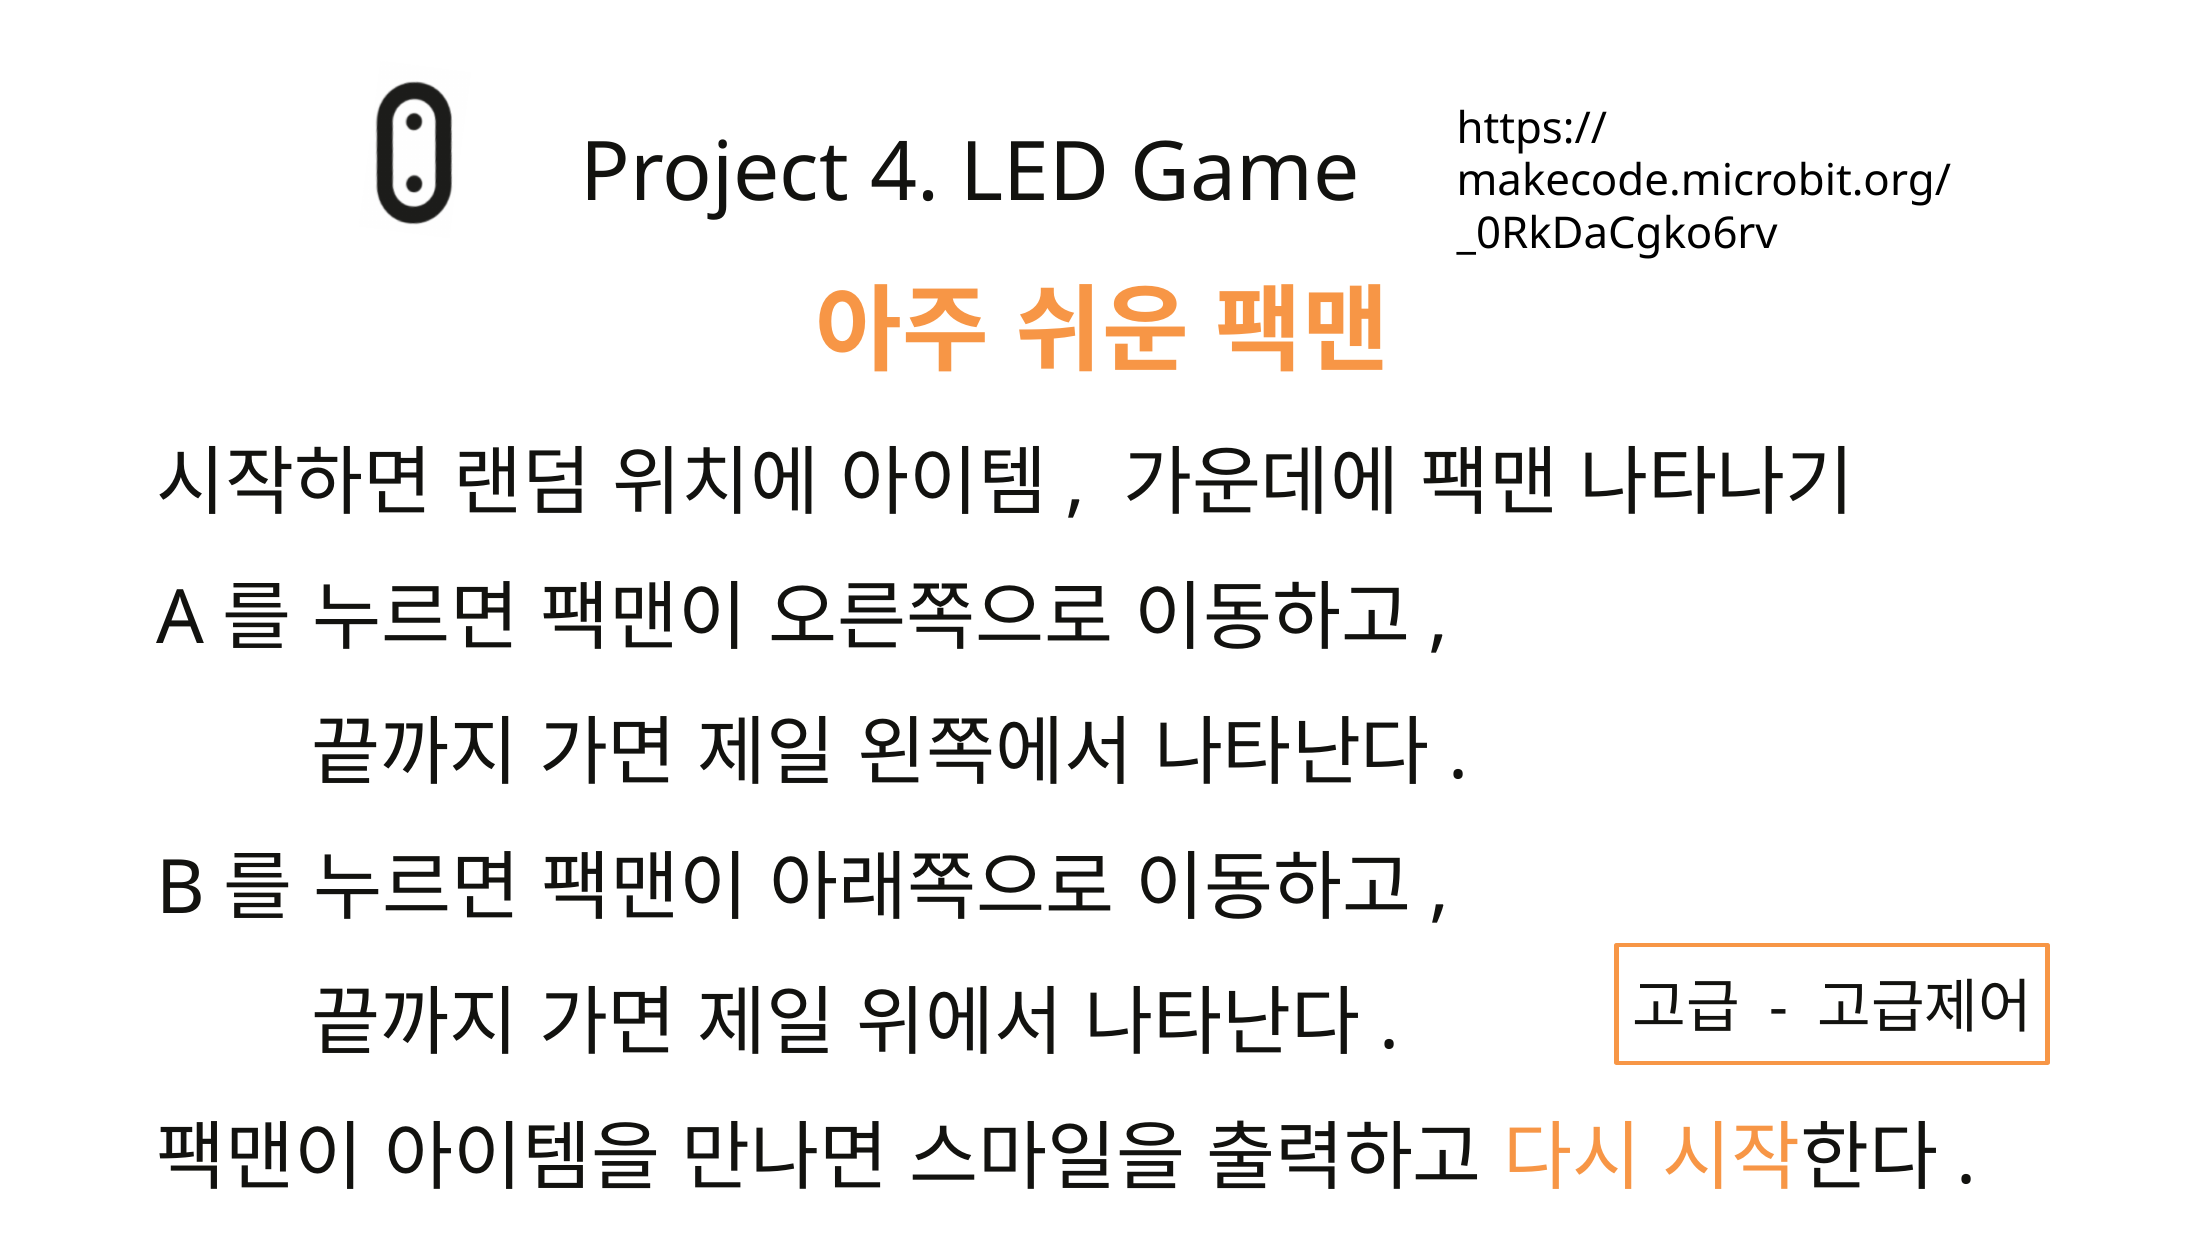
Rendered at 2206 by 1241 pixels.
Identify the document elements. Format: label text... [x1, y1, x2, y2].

text_box 아주 쉬운 팩맨 [281, 230, 1924, 382]
text_box 고급 - 고급제어 [1614, 943, 2050, 1065]
text_box Project 4. LED Game [470, 110, 1441, 230]
text_box https://makecode.microbit.org/_0RkDaCgko6rv [1441, 92, 1971, 265]
picture [331, 61, 499, 237]
text_box 시작하면 랜덤 위치에 아이템, 가운데에 팩맨 나타나기 A를 누르면 팩맨이 오른쪽으로 이동하고, 끝까지 가면 제일 왼쪽에서 나타난다. B를 누르면 팩맨이 아래쪽으로 이동하고, 끝까지 가면 제일 위에서 나타난다. 팩맨이 아이템을 만나면 스마일을 출력하고 다시 시작한다. [145, 382, 2060, 979]
